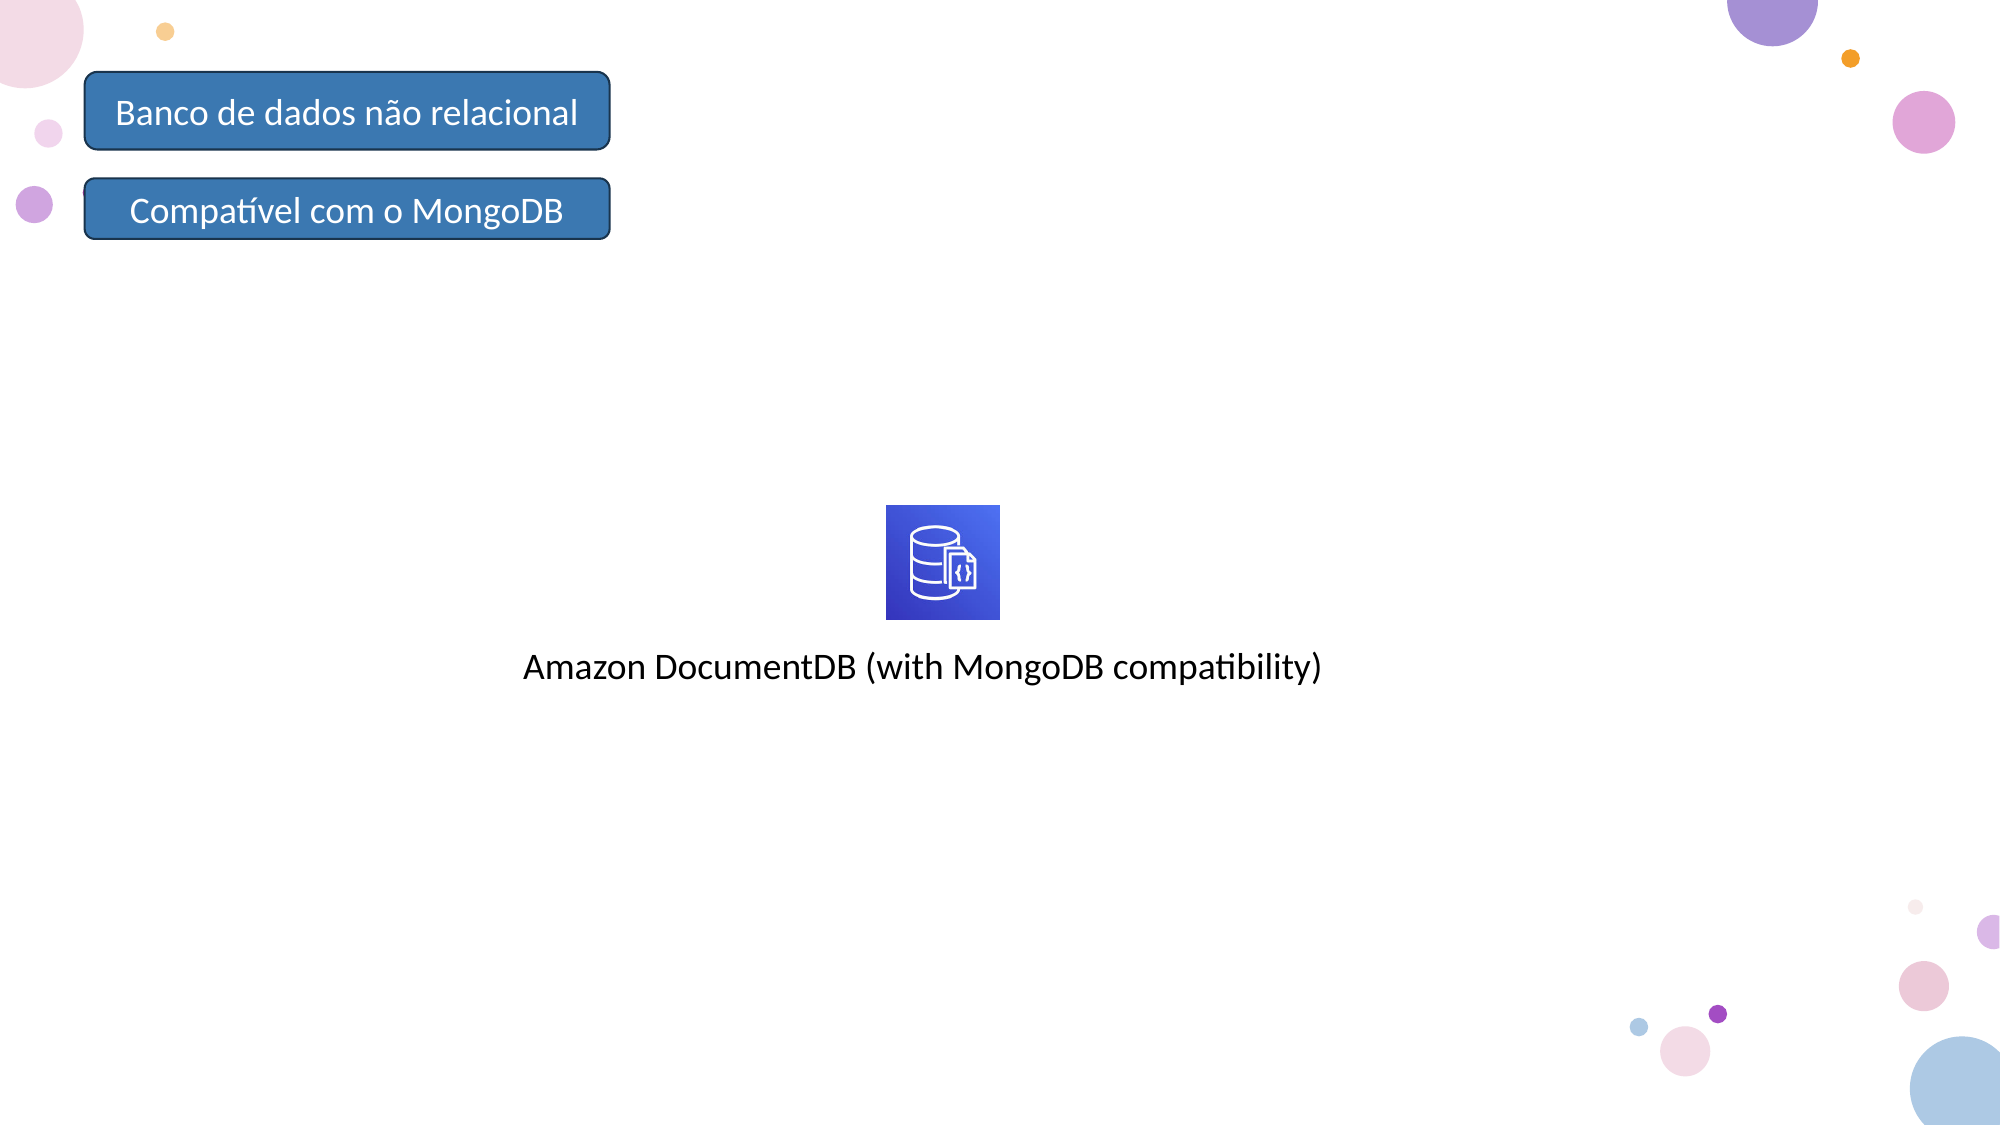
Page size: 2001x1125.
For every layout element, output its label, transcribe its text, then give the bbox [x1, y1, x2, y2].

text_box Amazon DocumentDB (with MongoDB compatibility) [508, 634, 1367, 695]
picture [886, 505, 1000, 620]
text_box Compatível com o MongoDB [83, 177, 611, 240]
text_box Banco de dados não relacional [83, 70, 611, 151]
